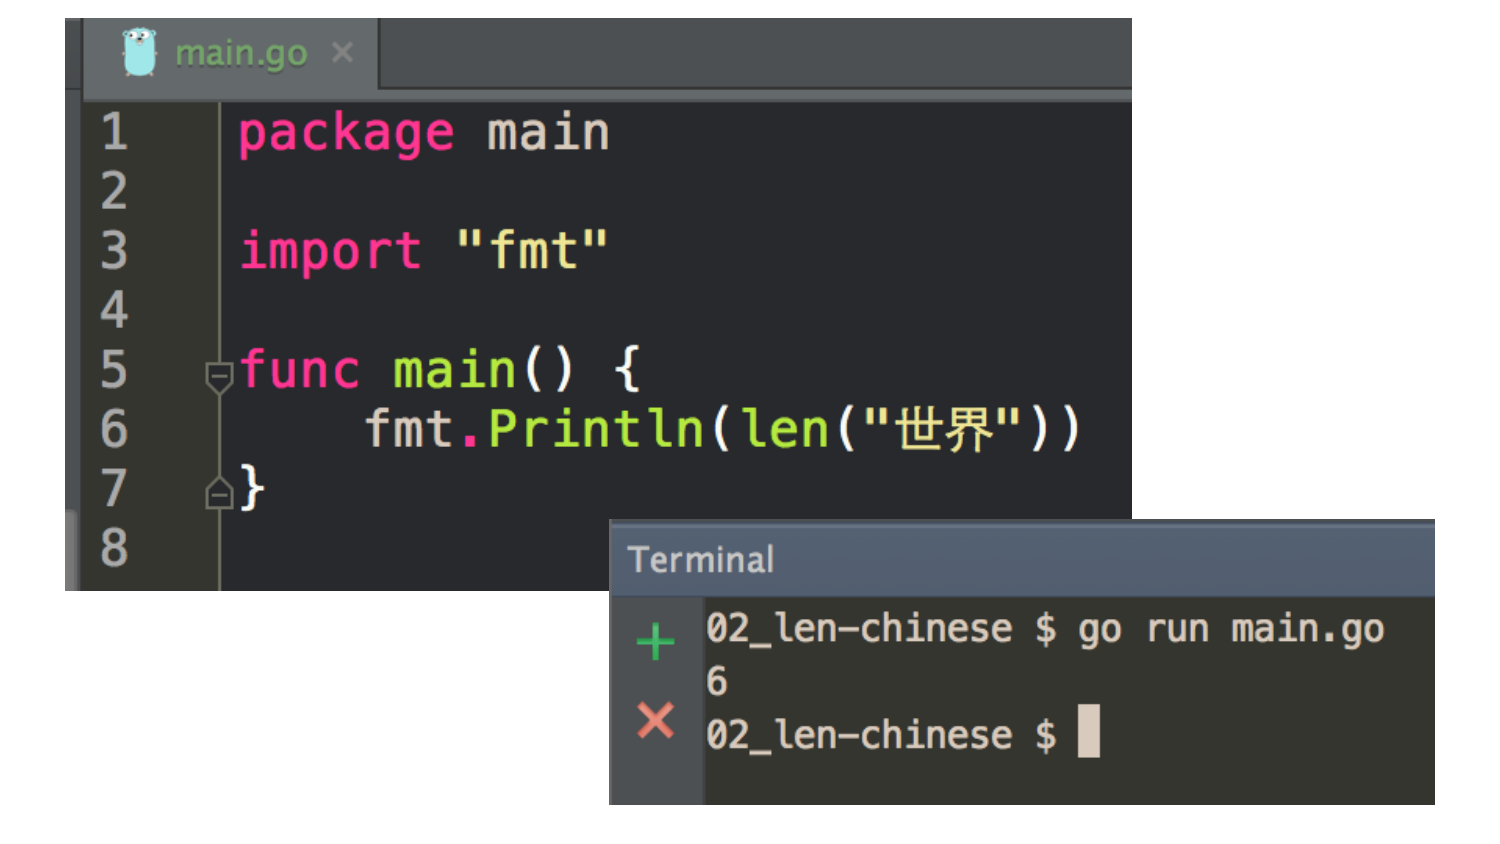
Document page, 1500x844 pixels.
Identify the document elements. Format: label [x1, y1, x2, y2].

picture [65, 18, 1435, 805]
